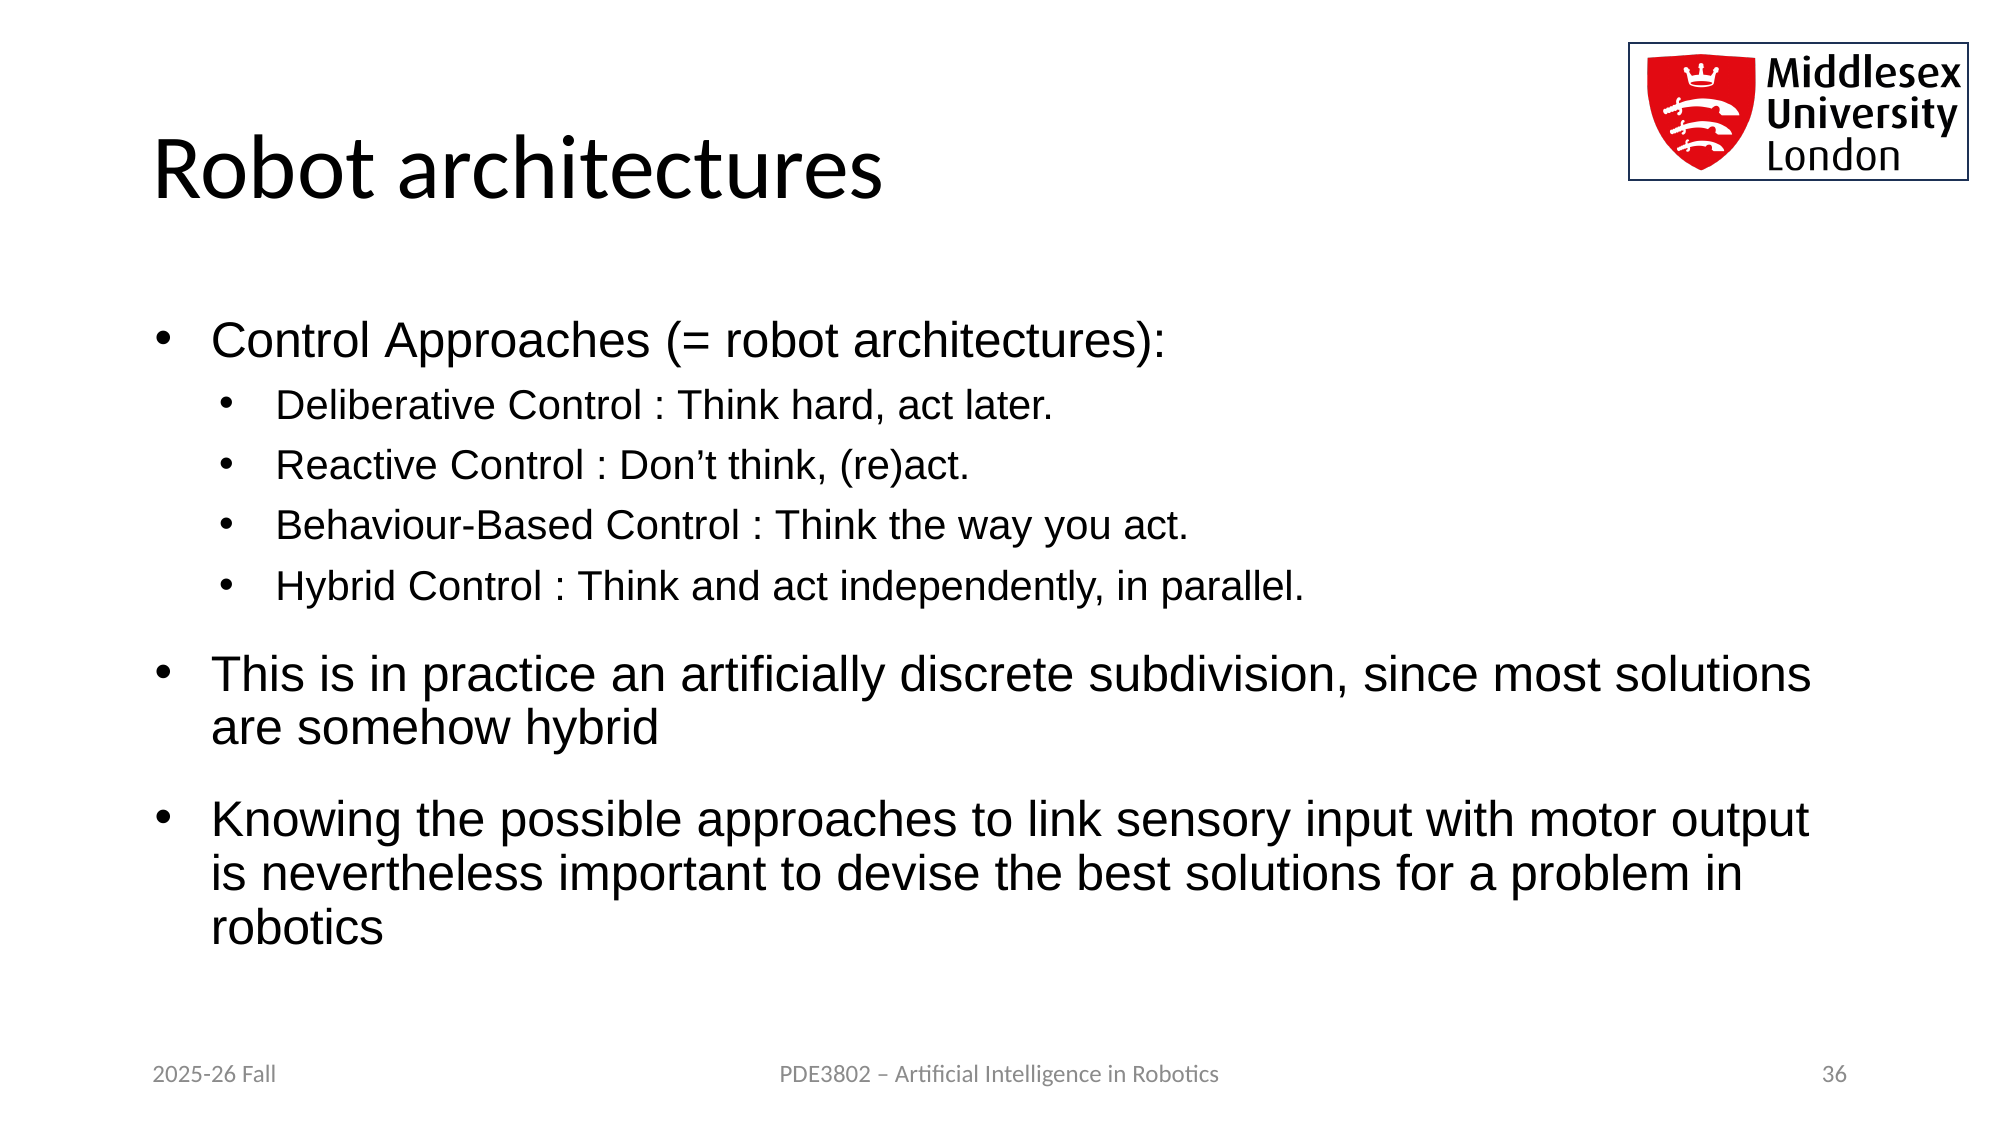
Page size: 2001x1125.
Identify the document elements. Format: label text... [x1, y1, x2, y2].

title Robot architectures [137, 59, 1585, 278]
slide_number 2025-26 Fall [137, 1042, 588, 1103]
list Control Approaches (= robot architectures): Deliberative Control : Think hard, act later. Reactive Control : Don’t think, (re)act. Behaviour-Based Control : Think the way you act. Hybrid Control : Think and act independently, in parallel. This is in practice an artificially discrete subdivision, since most solutions are somehow hybrid Knowing the possible approaches to link sensory input with motor output is nevertheless important to devise the best solutions for a problem in robotics [137, 299, 1863, 1014]
slide_number 36 [1412, 1042, 1863, 1103]
footer PDE3802 – Artificial Intelligence in Robotics [662, 1042, 1338, 1103]
picture [1630, 44, 1967, 179]
